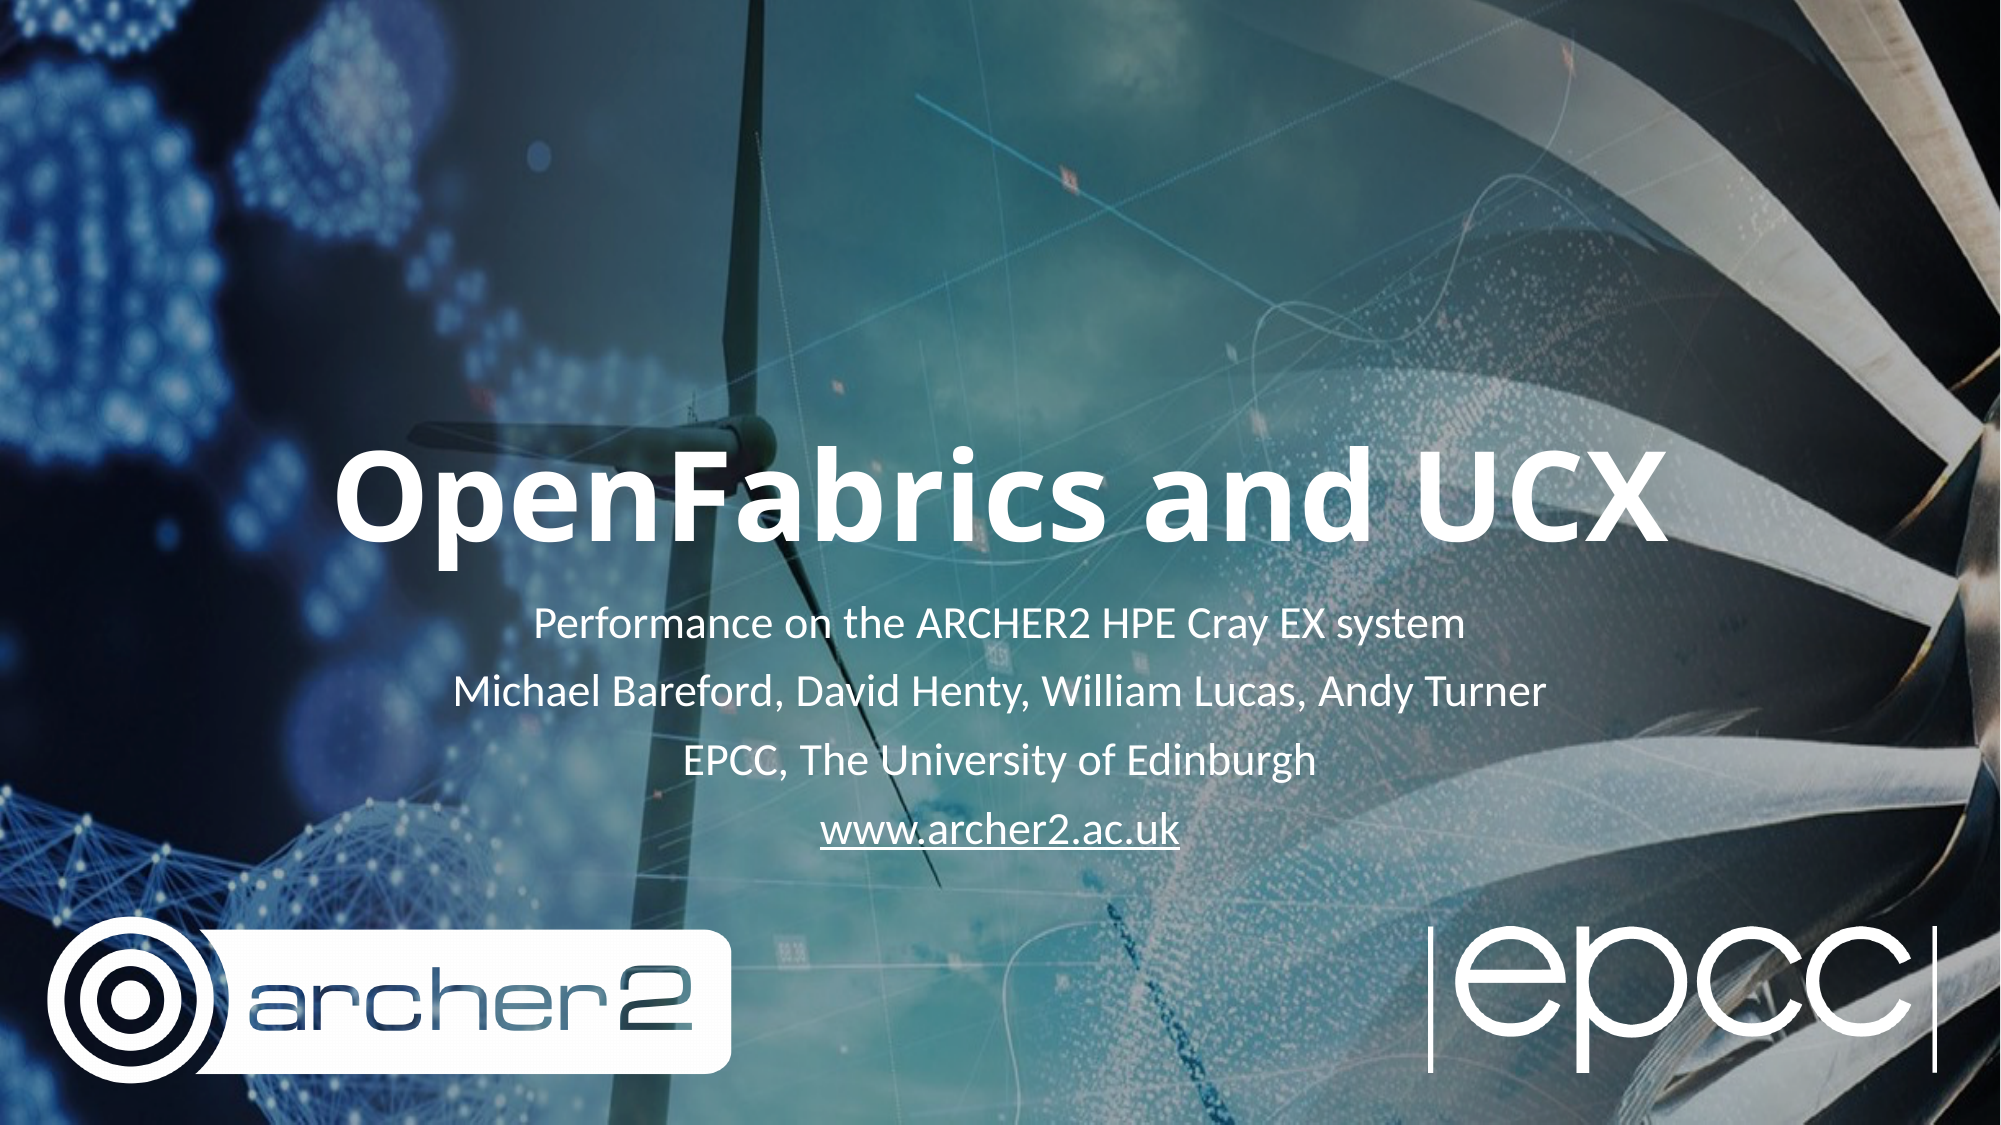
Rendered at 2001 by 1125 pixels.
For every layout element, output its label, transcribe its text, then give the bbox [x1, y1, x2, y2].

subtitle Performance on the ARCHER2 HPE Cray EX system Michael Bareford, David Henty, William Lucas, Andy Turner EPCC, The University of Edinburgh www.archer2.ac.uk [249, 590, 1750, 863]
picture [0, 0, 2001, 1125]
title OpenFabrics and UCX [249, 402, 1750, 576]
